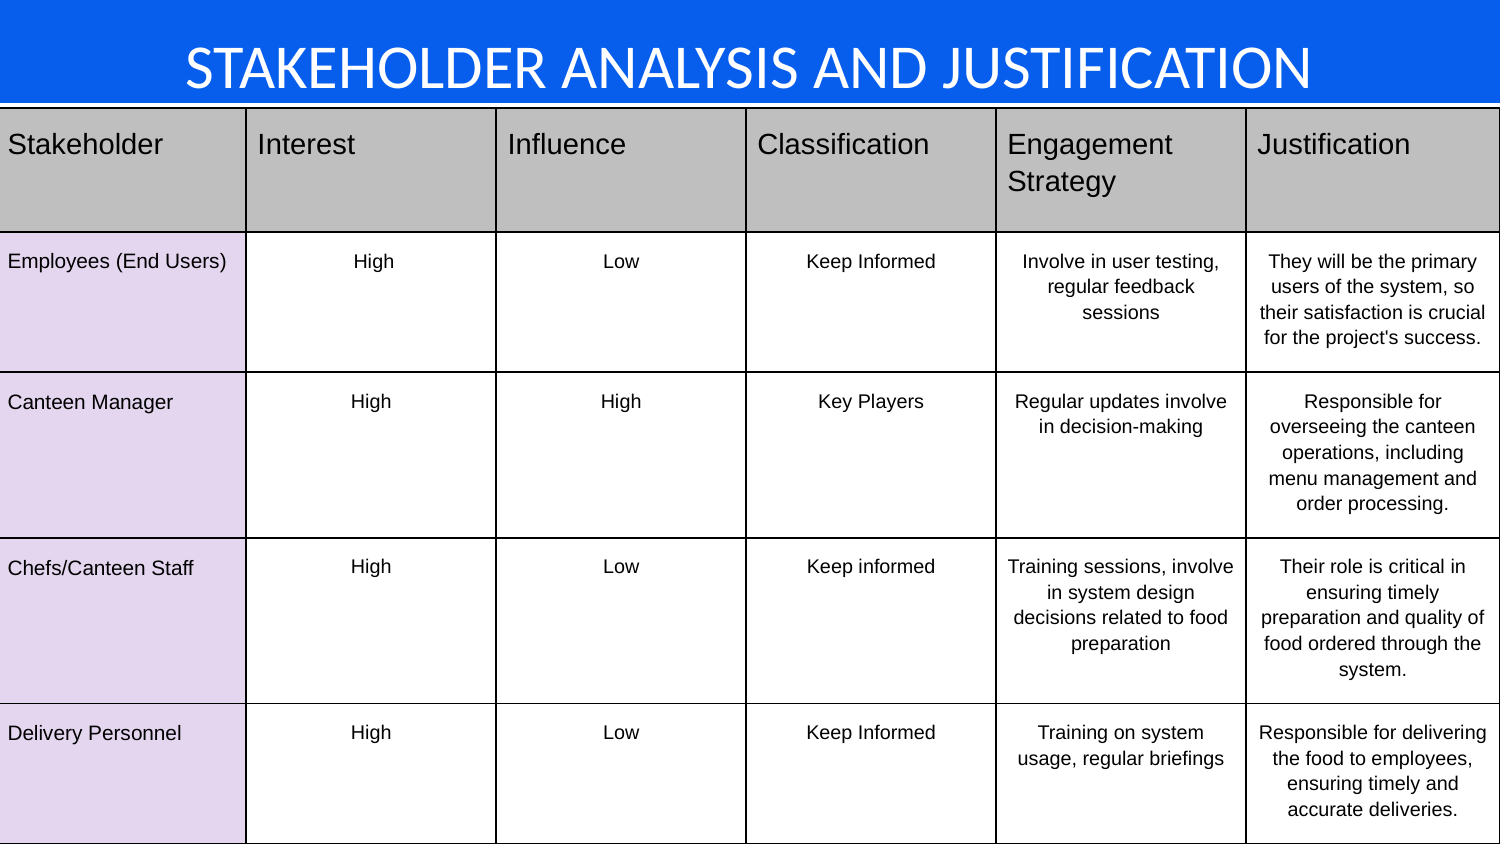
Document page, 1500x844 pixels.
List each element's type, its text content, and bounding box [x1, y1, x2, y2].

table_cell High [247, 704, 495, 843]
table_cell Keep informed [747, 539, 995, 703]
table_cell High [247, 539, 495, 703]
table_cell Low [497, 539, 745, 703]
table_cell Low [497, 233, 745, 371]
table_cell Chefs/Canteen Staff [0, 539, 245, 703]
table_header Engagement Strategy [997, 114, 1245, 231]
table_header Classification [747, 114, 995, 231]
table_cell Keep Informed [747, 704, 995, 843]
table_header Interest [247, 114, 495, 231]
table_cell Responsible for delivering the food to employees, ensuring timely and accurate deliveries. [1247, 704, 1499, 843]
table_header Justification [1247, 114, 1499, 231]
table_cell Training sessions, involve in system design decisions related to food preparation [997, 539, 1245, 703]
table_cell Low [497, 704, 745, 843]
table_cell Employees (End Users) [0, 233, 245, 371]
table_cell High [497, 373, 745, 537]
table_cell Canteen Manager [0, 373, 245, 537]
table_header Stakeholder [0, 114, 245, 231]
table_cell Keep Informed [747, 233, 995, 371]
table_cell Regular updates involve in decision-making [997, 373, 1245, 537]
table_cell Training on system usage, regular briefings [997, 704, 1245, 843]
table_cell High [247, 233, 495, 371]
table_header Influence [497, 114, 745, 231]
table_cell Responsible for overseeing the canteen operations, including menu management and order processing. [1247, 373, 1499, 537]
table_cell They will be the primary users of the system, so their satisfaction is crucial for the project's success. [1247, 233, 1499, 371]
table_cell Delivery Personnel [0, 704, 245, 843]
table_cell High [247, 373, 495, 537]
table_cell Involve in user testing, regular feedback sessions [997, 233, 1245, 371]
table_cell Key Players [747, 373, 995, 537]
table_cell Their role is critical in ensuring timely preparation and quality of food ordered through the system. [1247, 539, 1499, 703]
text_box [0, 0, 1500, 103]
